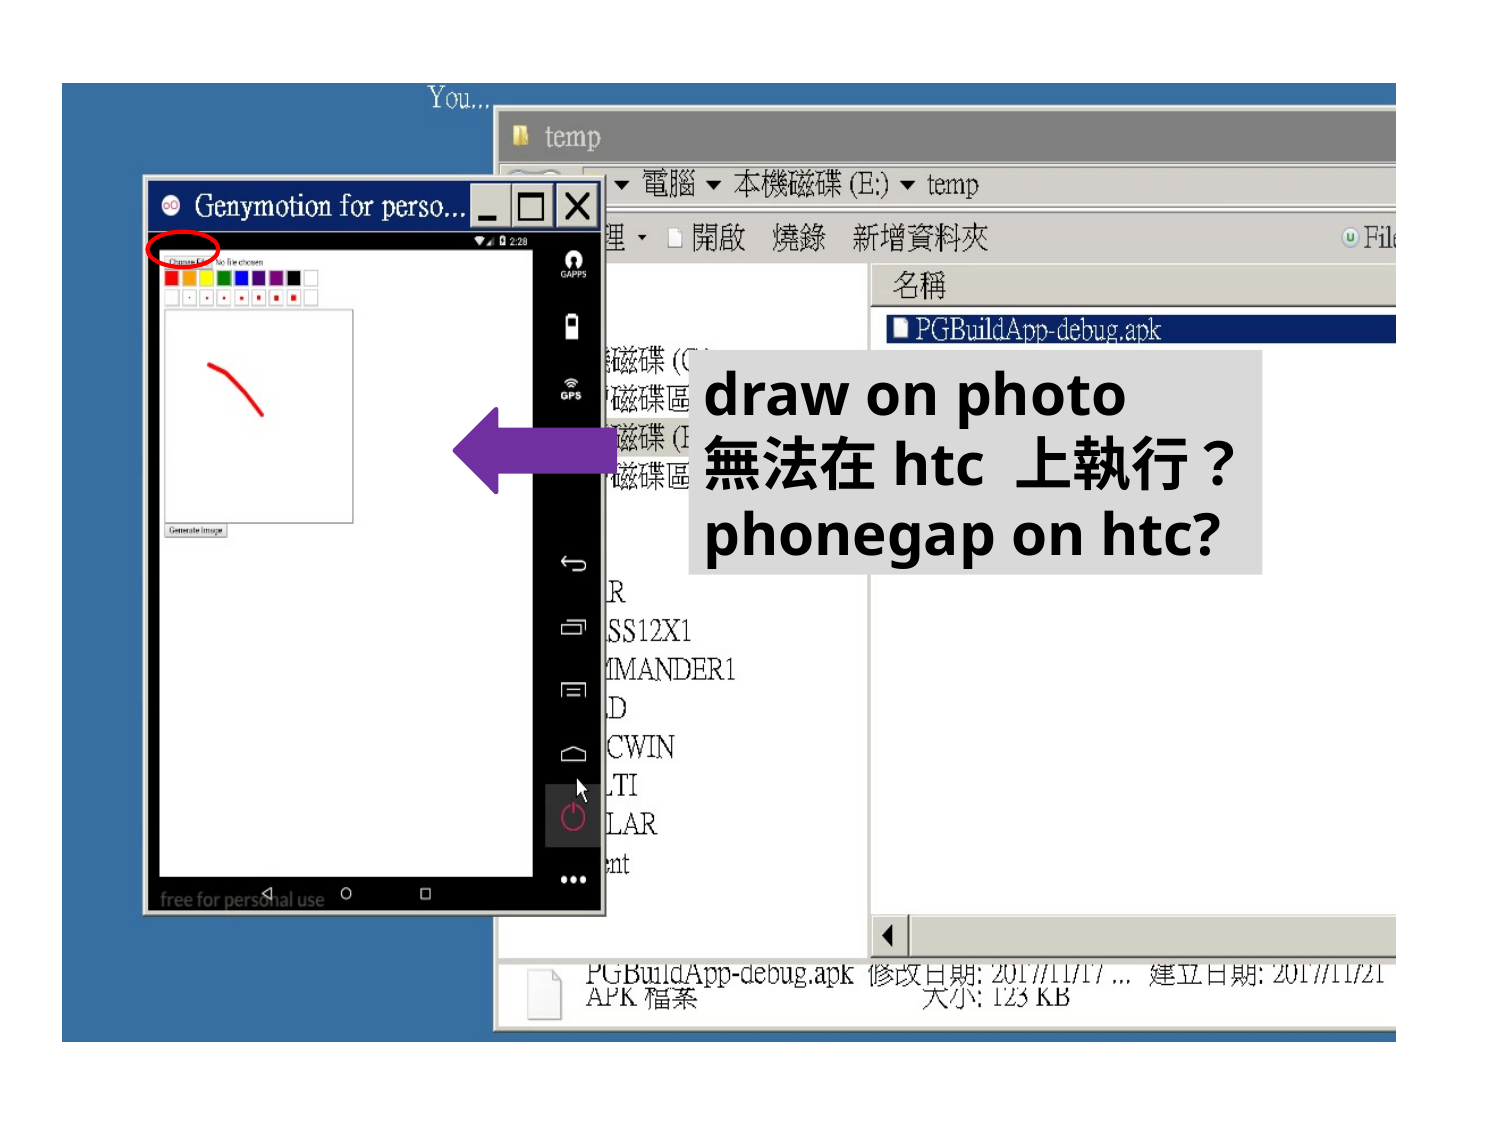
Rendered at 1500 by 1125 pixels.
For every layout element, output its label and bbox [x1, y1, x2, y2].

picture [62, 83, 1396, 1042]
